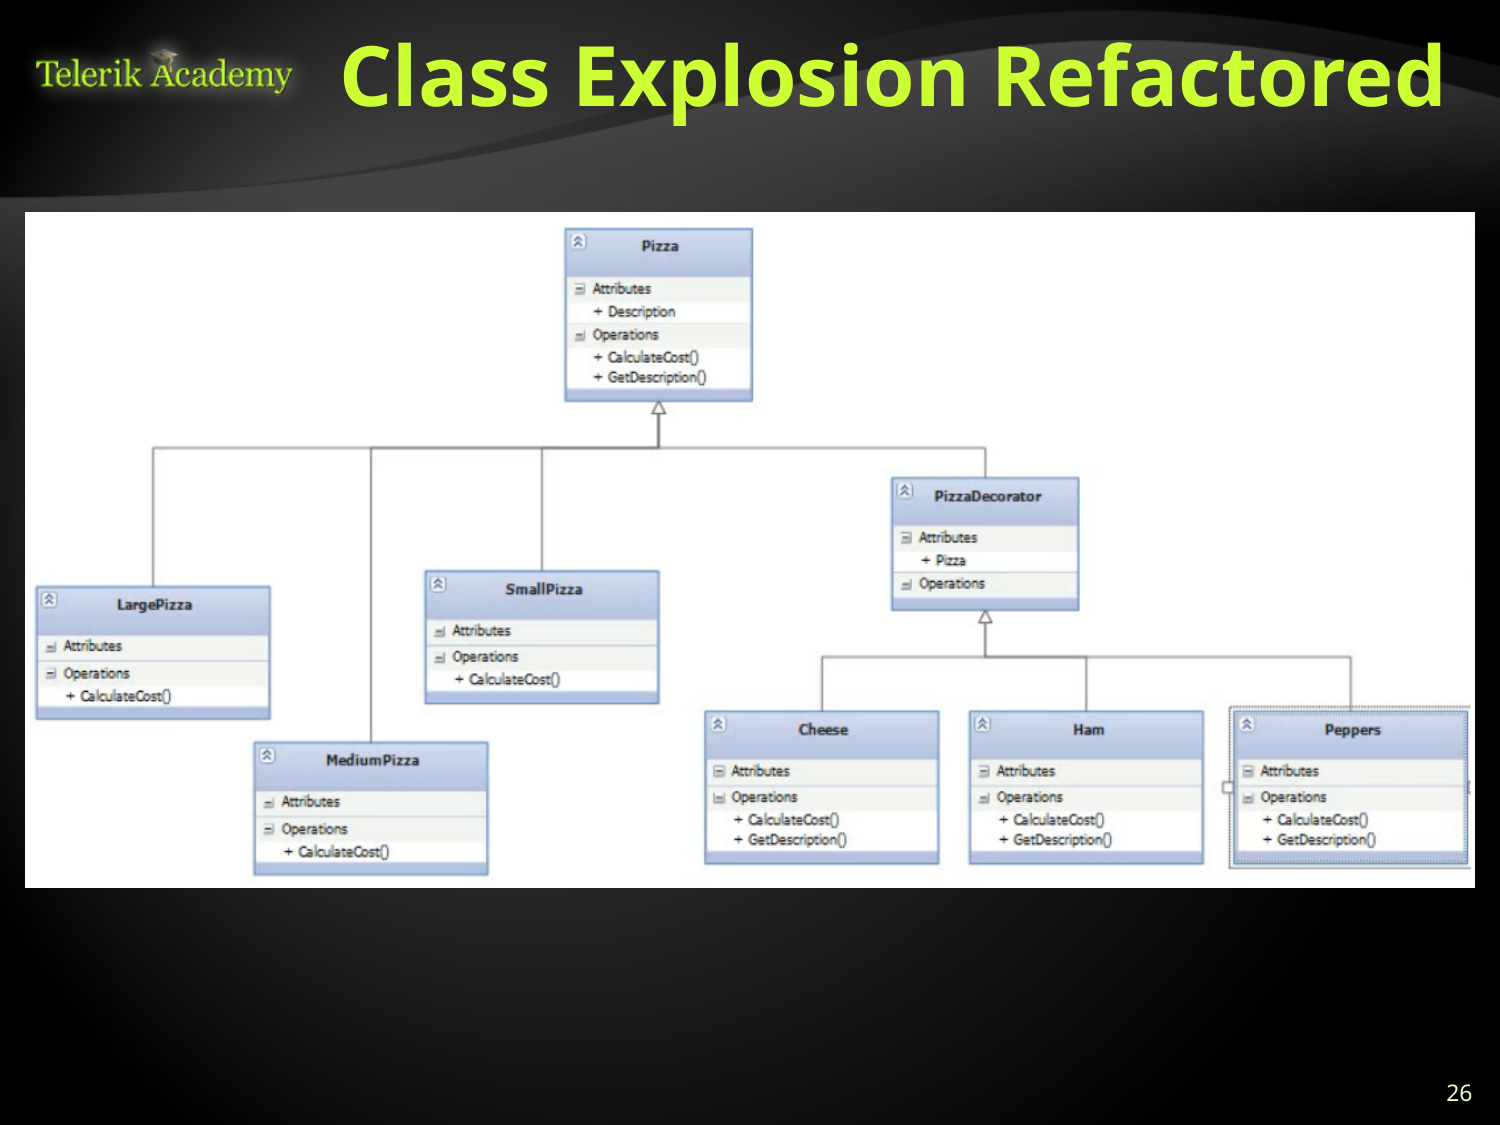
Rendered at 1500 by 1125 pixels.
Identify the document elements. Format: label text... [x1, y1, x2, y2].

title Class Explosion Refactored [300, 12, 1463, 150]
slide_number 26 [1412, 1074, 1488, 1113]
picture [0, 0, 1500, 1125]
